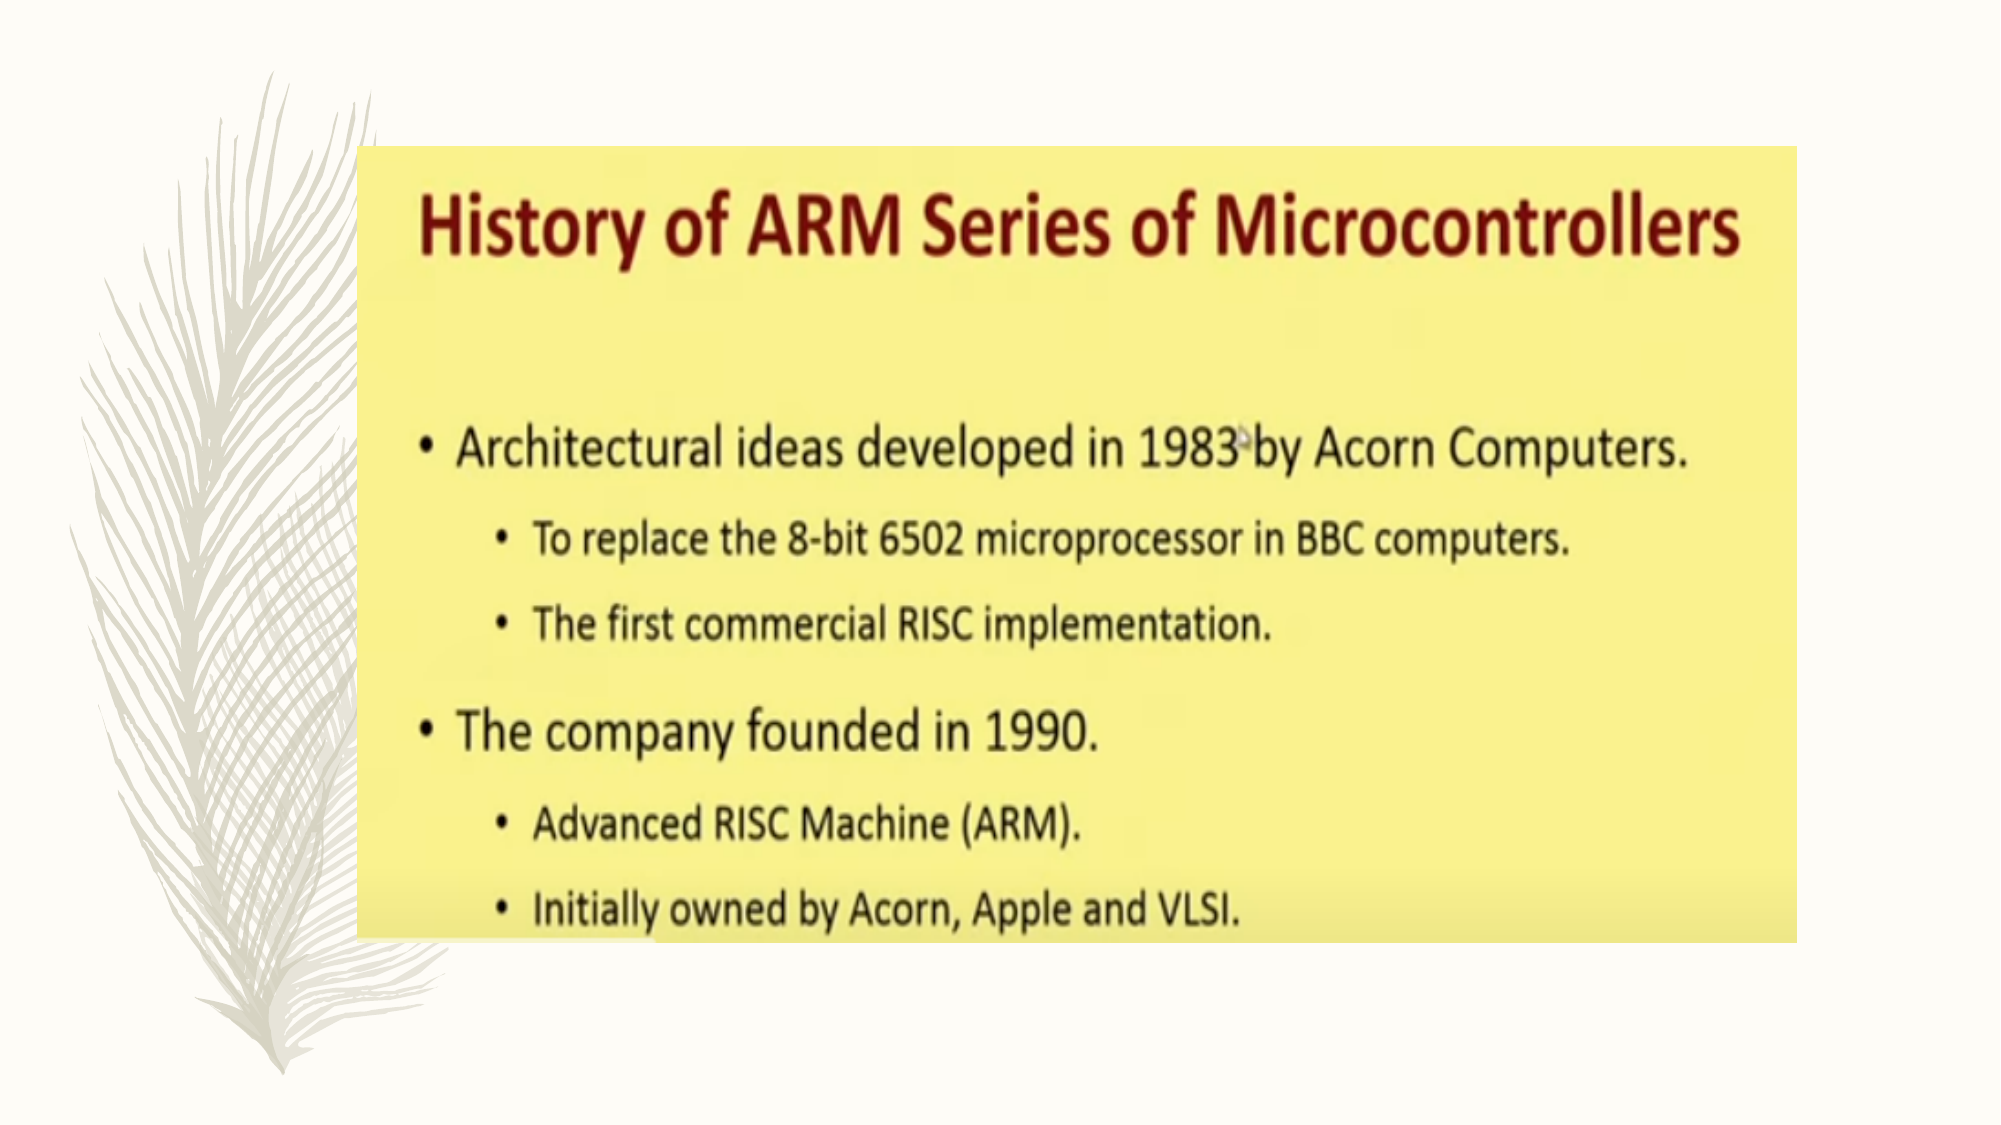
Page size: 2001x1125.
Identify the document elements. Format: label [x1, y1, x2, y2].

picture [357, 146, 1798, 944]
